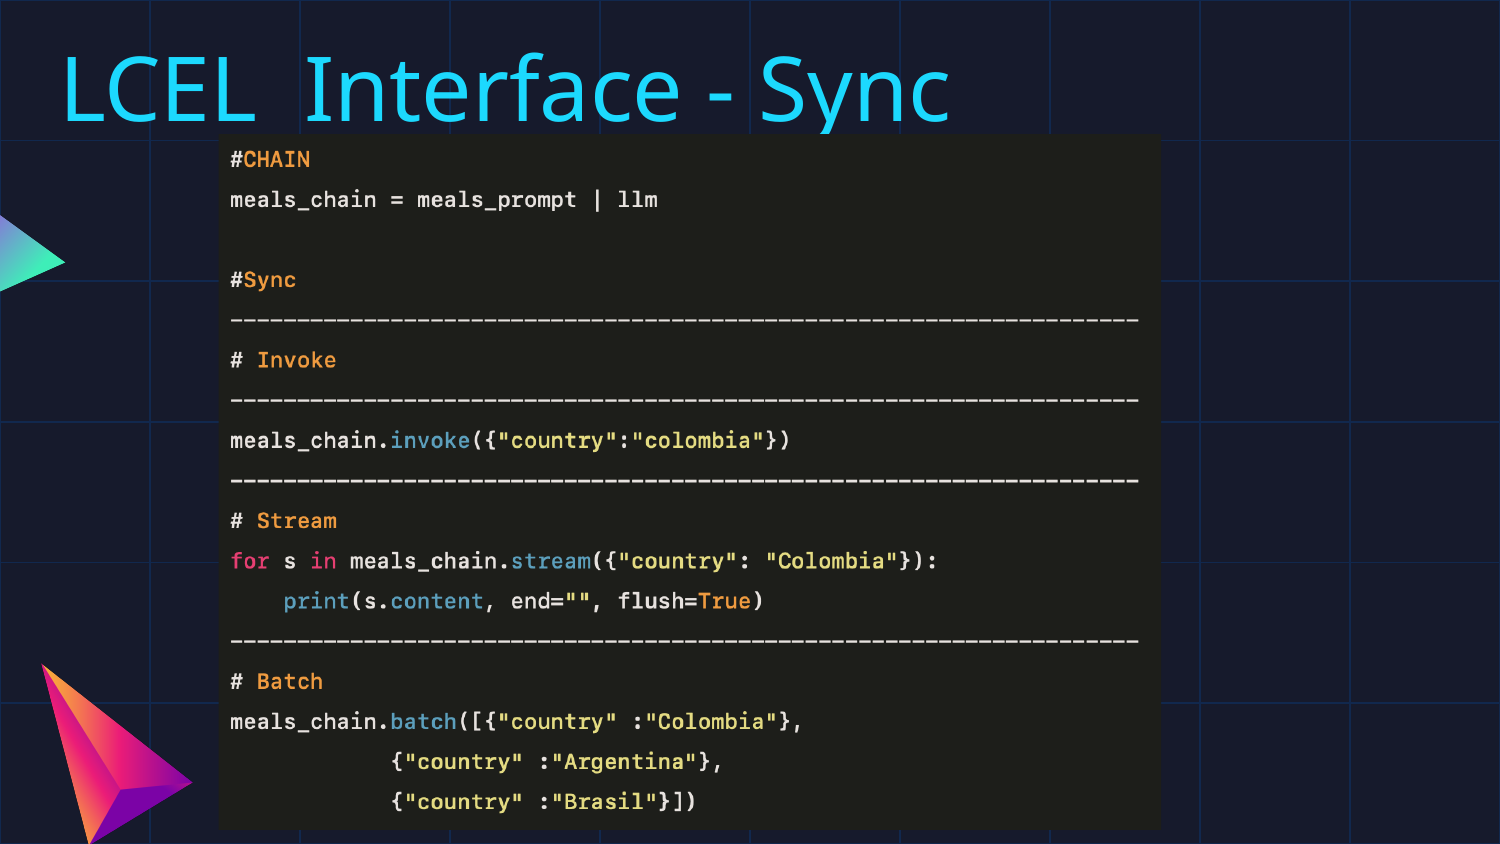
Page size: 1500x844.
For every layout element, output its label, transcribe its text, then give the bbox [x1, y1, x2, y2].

picture [41, 663, 193, 844]
title LCEL Interface - Sync [44, 17, 1309, 160]
picture [218, 133, 1162, 830]
picture [0, 179, 66, 320]
